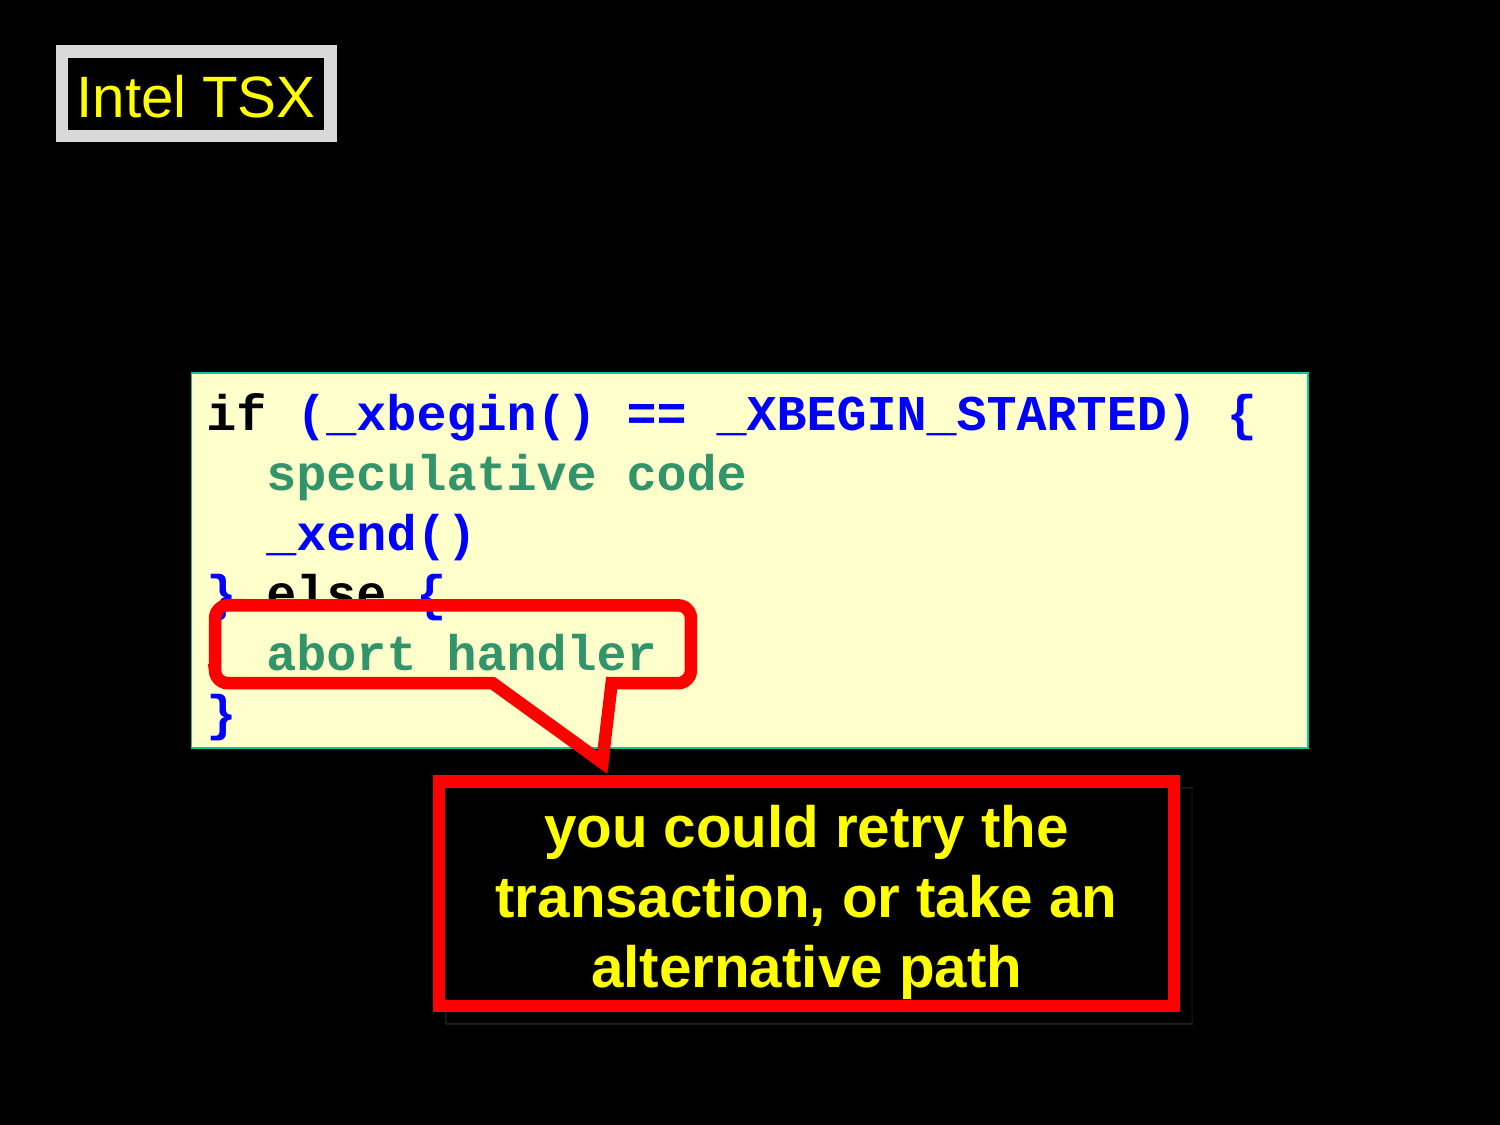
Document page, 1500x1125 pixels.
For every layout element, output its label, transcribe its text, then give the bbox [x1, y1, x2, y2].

text_box [215, 605, 691, 763]
text_box you could retry the transaction, or take an alternative path [439, 781, 1175, 1007]
text_box if (_xbegin() == _XBEGIN_STARTED) { speculative code _xend() } else { abort handler } [191, 373, 1309, 748]
text_box Intel TSX [61, 51, 331, 136]
